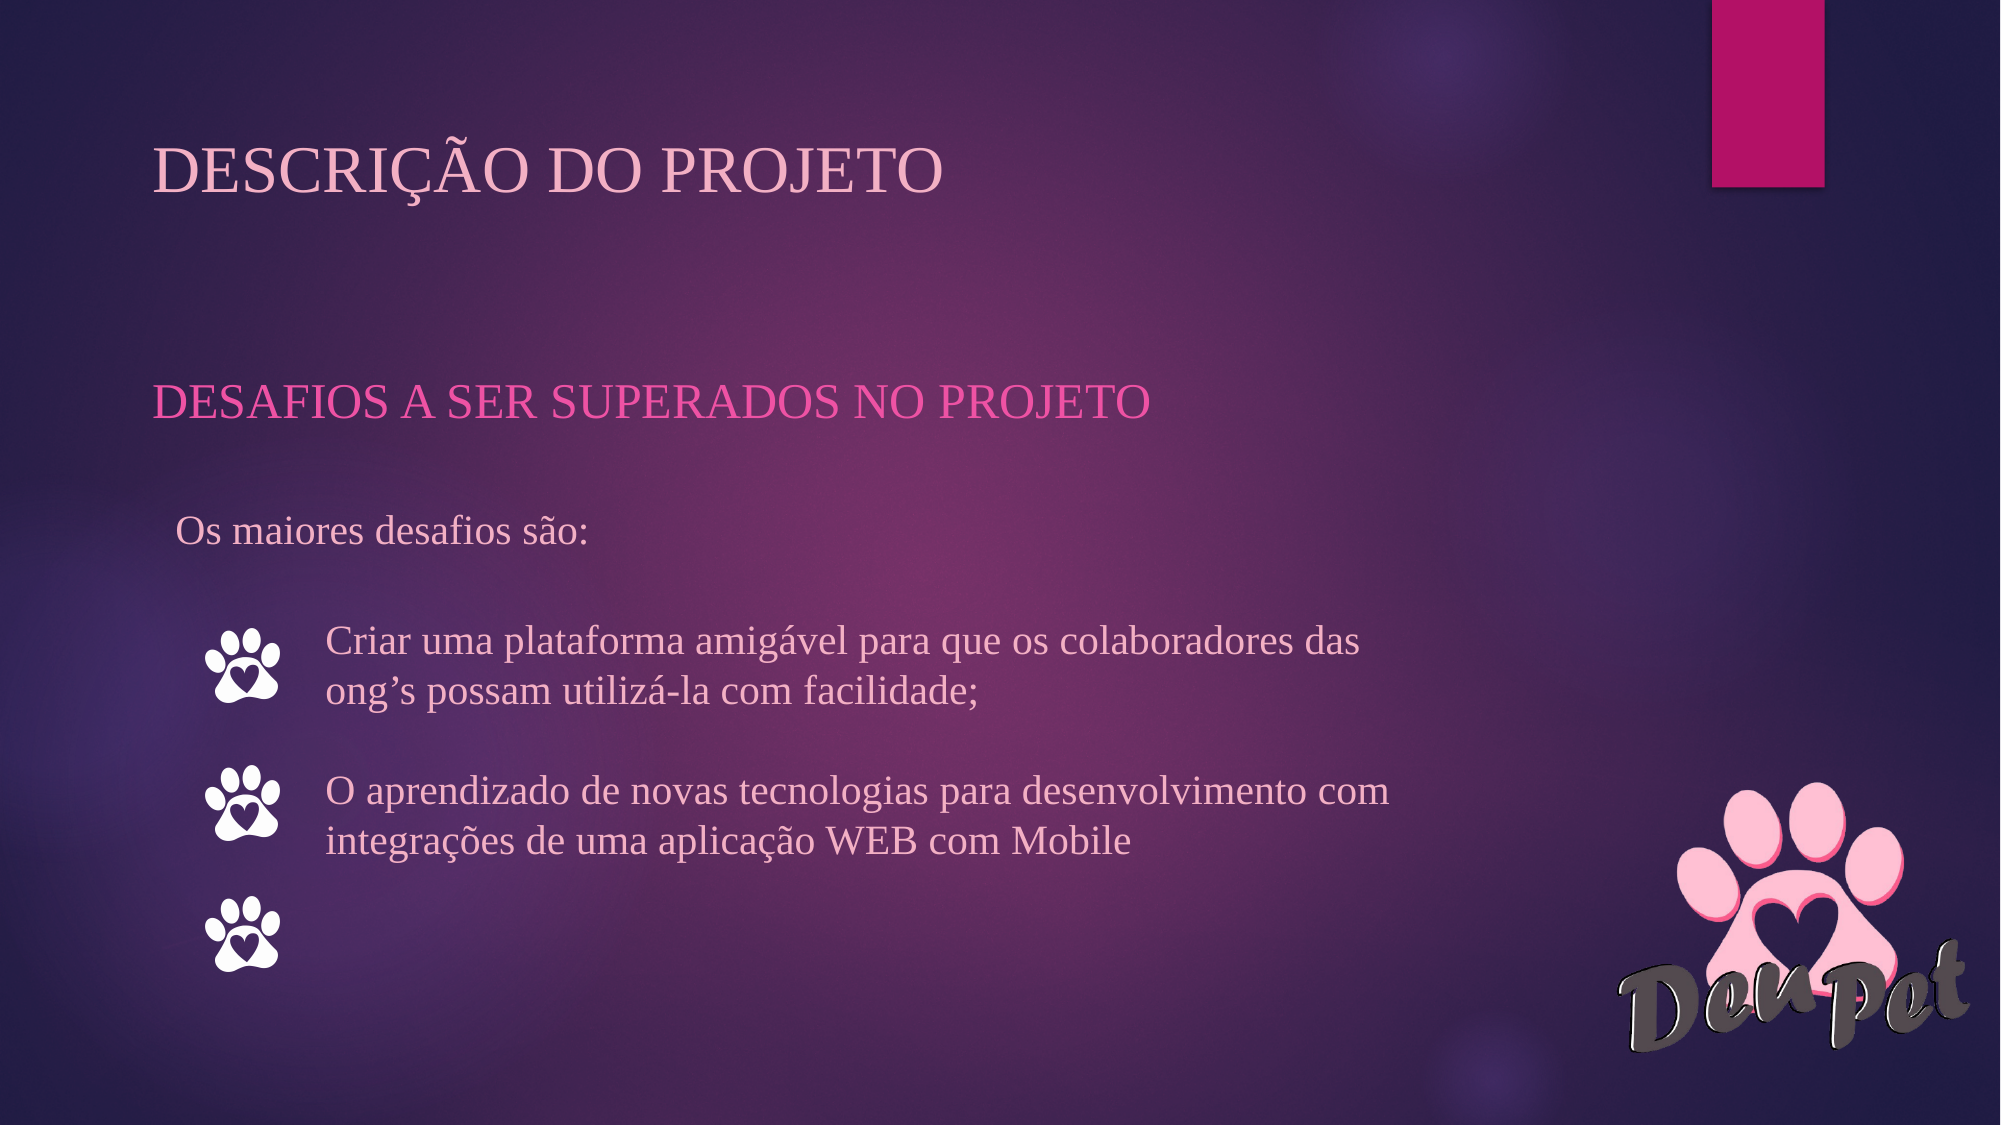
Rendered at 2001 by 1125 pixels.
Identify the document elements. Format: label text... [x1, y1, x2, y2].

text_box Os maiores desafios são: [160, 487, 1587, 668]
text_box DESAFIOS A SER SUPERADOS NO PROJETO [137, 361, 1189, 437]
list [1600, 765, 1985, 1064]
text_box Criar uma plataforma amigável para que os colaboradores das ong’s possam utilizá-la com facilidade; O aprendizado de novas tecnologias para desenvolvimento com integrações de uma aplicação WEB com Mobile [160, 597, 1426, 978]
picture [0, 0, 2001, 1125]
text_box DESCRIÇÃO DO PROJETO [137, 118, 967, 214]
text_box [137, 437, 1703, 503]
text_box [153, 509, 160, 591]
